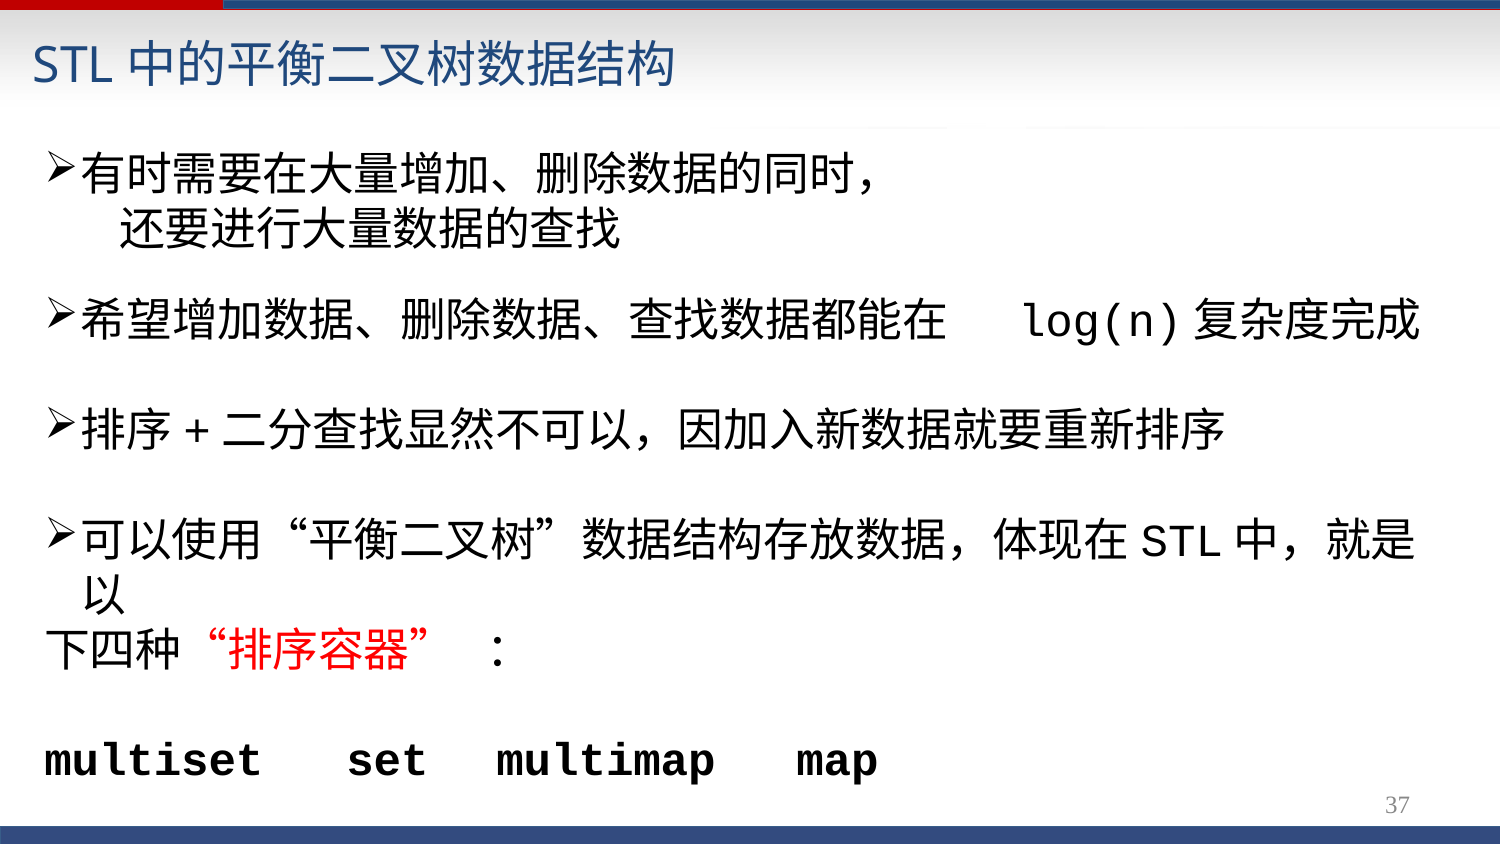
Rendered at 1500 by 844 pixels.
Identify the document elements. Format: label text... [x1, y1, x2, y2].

slide_number 34 [1378, 789, 1417, 844]
picture [0, 10, 1500, 129]
text_box 有时需要在大量增加、删除数据的同时， 还要进行大量数据的查找 希望增加数据、删除数据、查找数据都能在 log(n)复杂度完成 排序+二分查找显然不可以，因加入新数据就要重新排序 可以使用“平衡二叉树”数据结构存放数据，体现在STL中，就是以 下四种“排序容器” ： multiset set multimap map [42, 142, 1449, 785]
title STL中的平衡二叉树数据结构 [30, 30, 677, 174]
